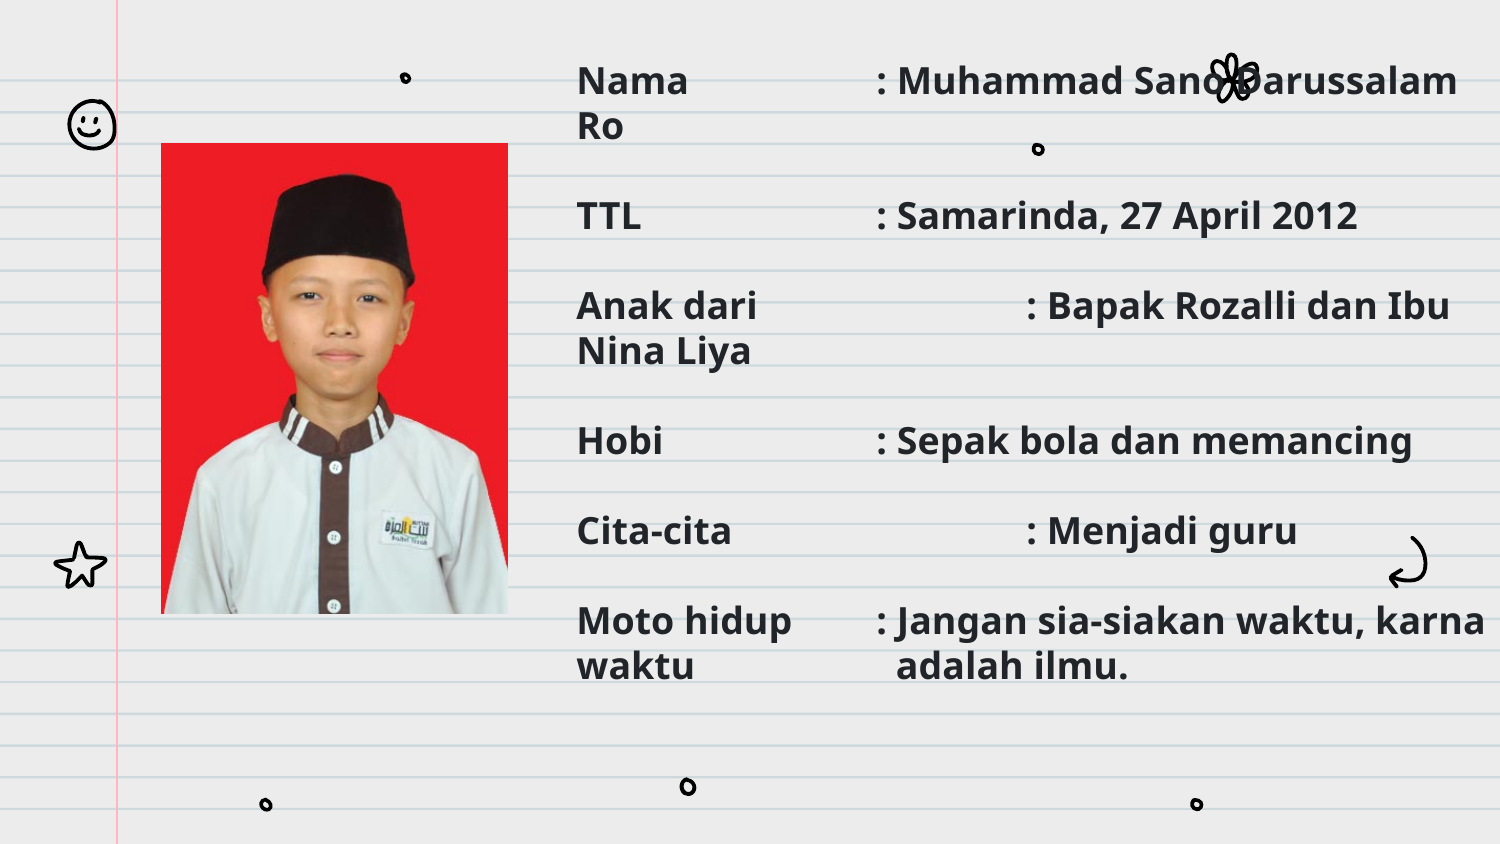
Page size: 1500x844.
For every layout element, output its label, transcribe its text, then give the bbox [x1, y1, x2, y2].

picture [161, 143, 509, 615]
text_box Nama : Muhammad Sano Darussalam Ro TTL : Samarinda, 27 April 2012 Anak dari : Bapak Rozalli dan Ibu Nina Liya Hobi : Sepak bola dan memancing Cita-cita : Menjadi guru Moto hidup : Jangan sia-siakan waktu, karna waktu adalah ilmu. [561, 78, 1500, 711]
